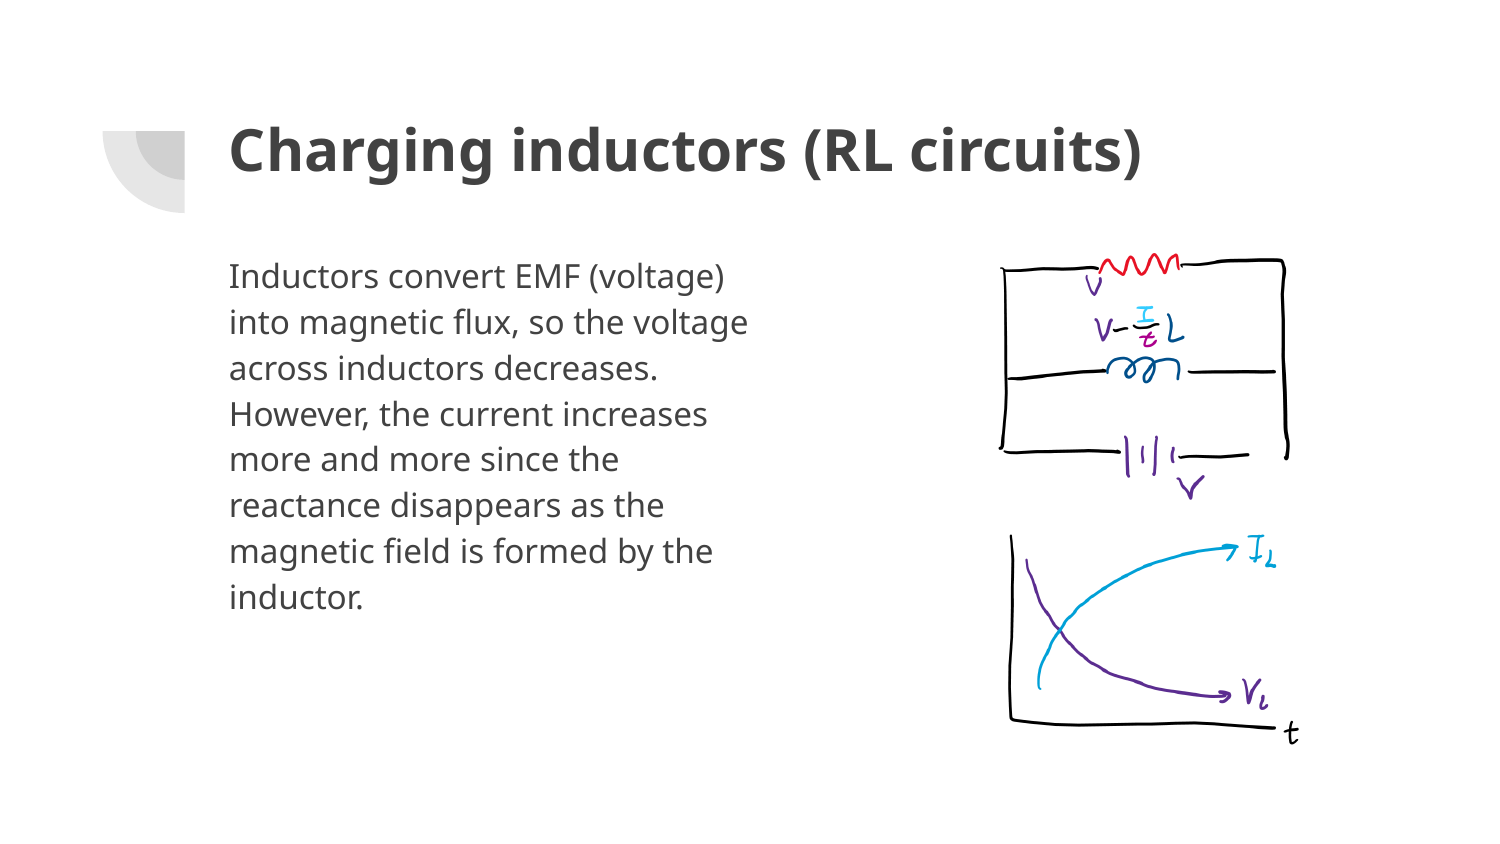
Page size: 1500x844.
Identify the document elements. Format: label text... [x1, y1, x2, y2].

list Inductors convert EMF (voltage) into magnetic flux, so the voltage across inductors decreases. However, the current increases more and more since the reactance disappears as the magnetic field is formed by the inductor. [213, 234, 777, 744]
title Charging inductors (RL circuits) [213, 98, 1368, 263]
picture [945, 214, 1354, 764]
